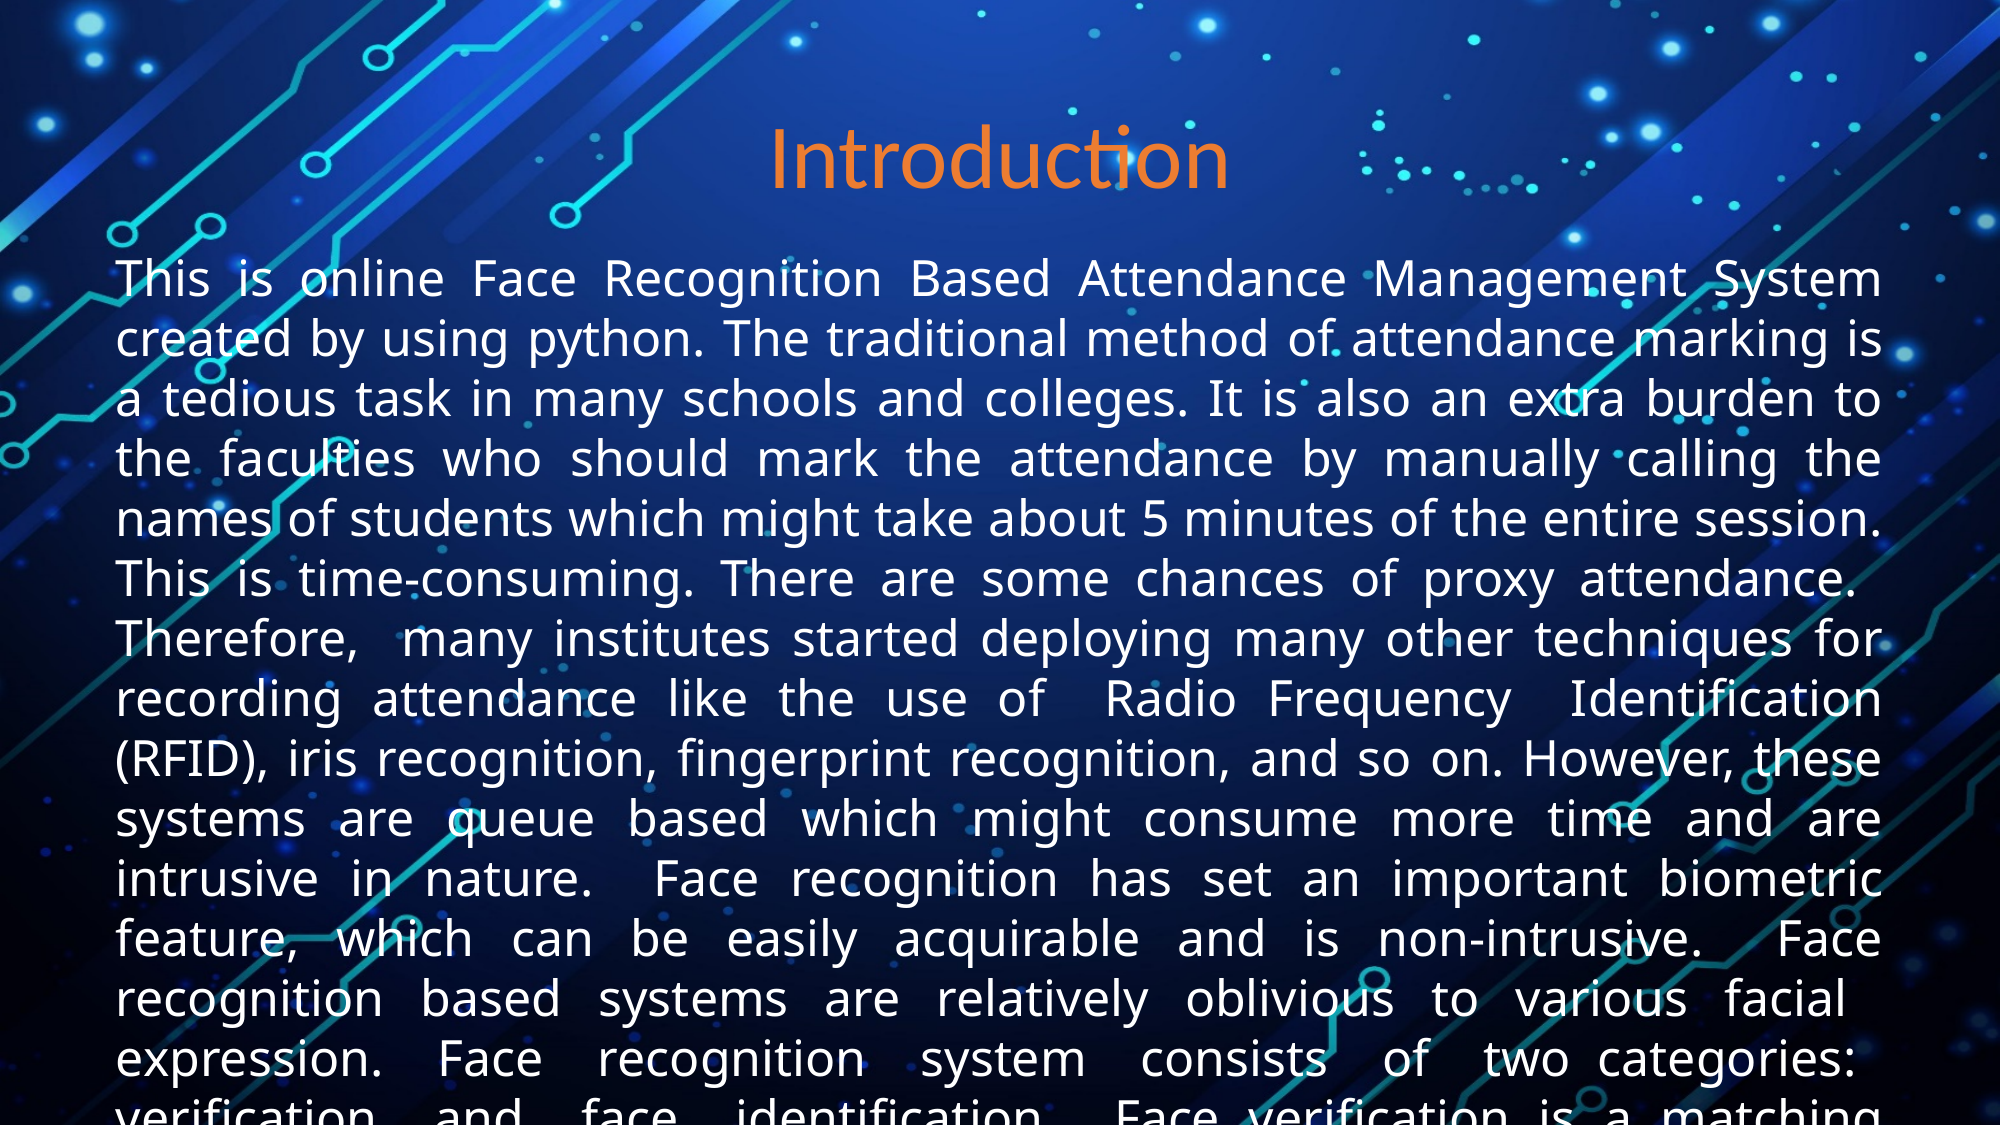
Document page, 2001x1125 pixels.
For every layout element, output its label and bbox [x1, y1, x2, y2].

list [0, 0, 2000, 1125]
